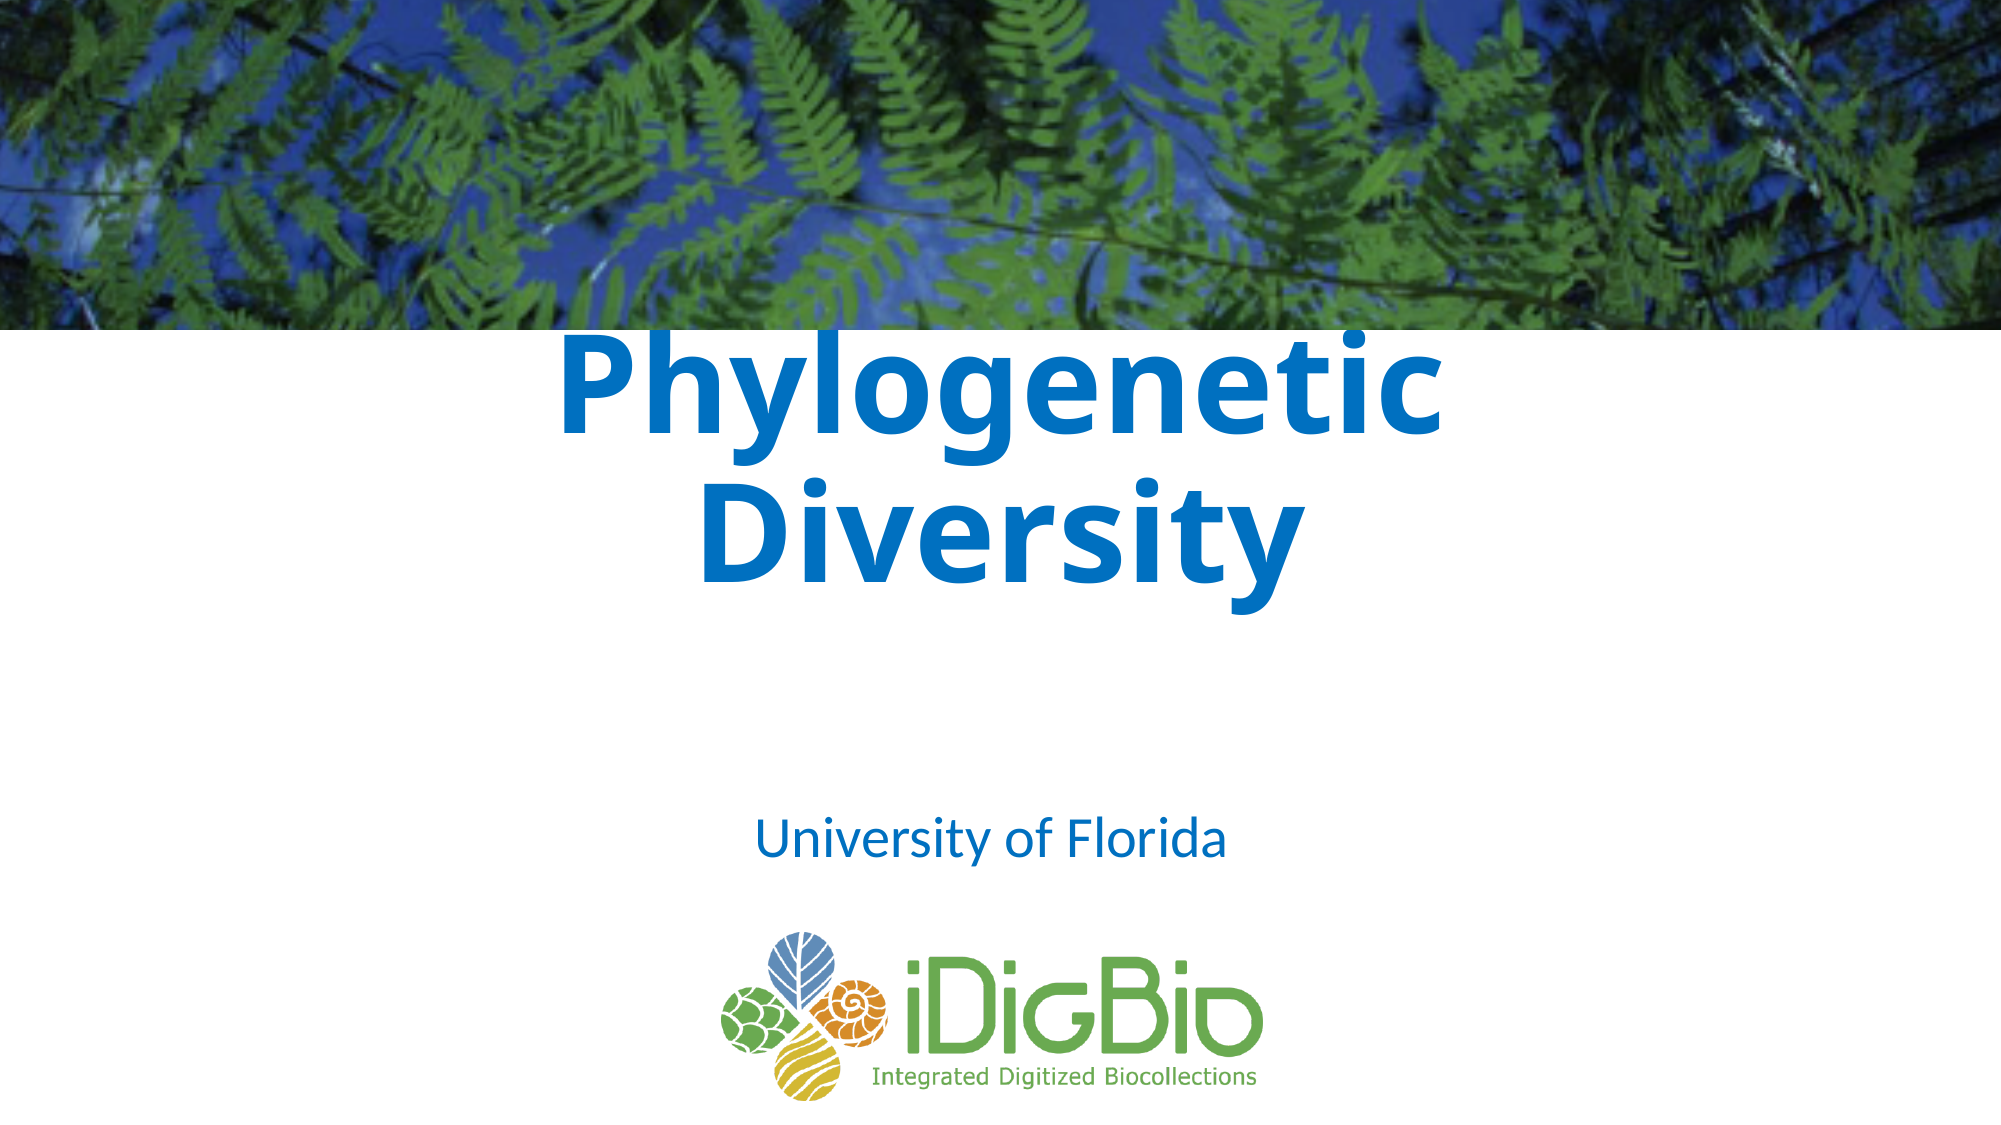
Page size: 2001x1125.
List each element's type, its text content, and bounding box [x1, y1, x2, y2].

text_box University of Florida [739, 721, 1244, 877]
text_box [362, 637, 1638, 925]
picture [0, 0, 2001, 330]
picture [721, 932, 1263, 1101]
title Phylogenetic Diversity [249, 330, 1750, 785]
